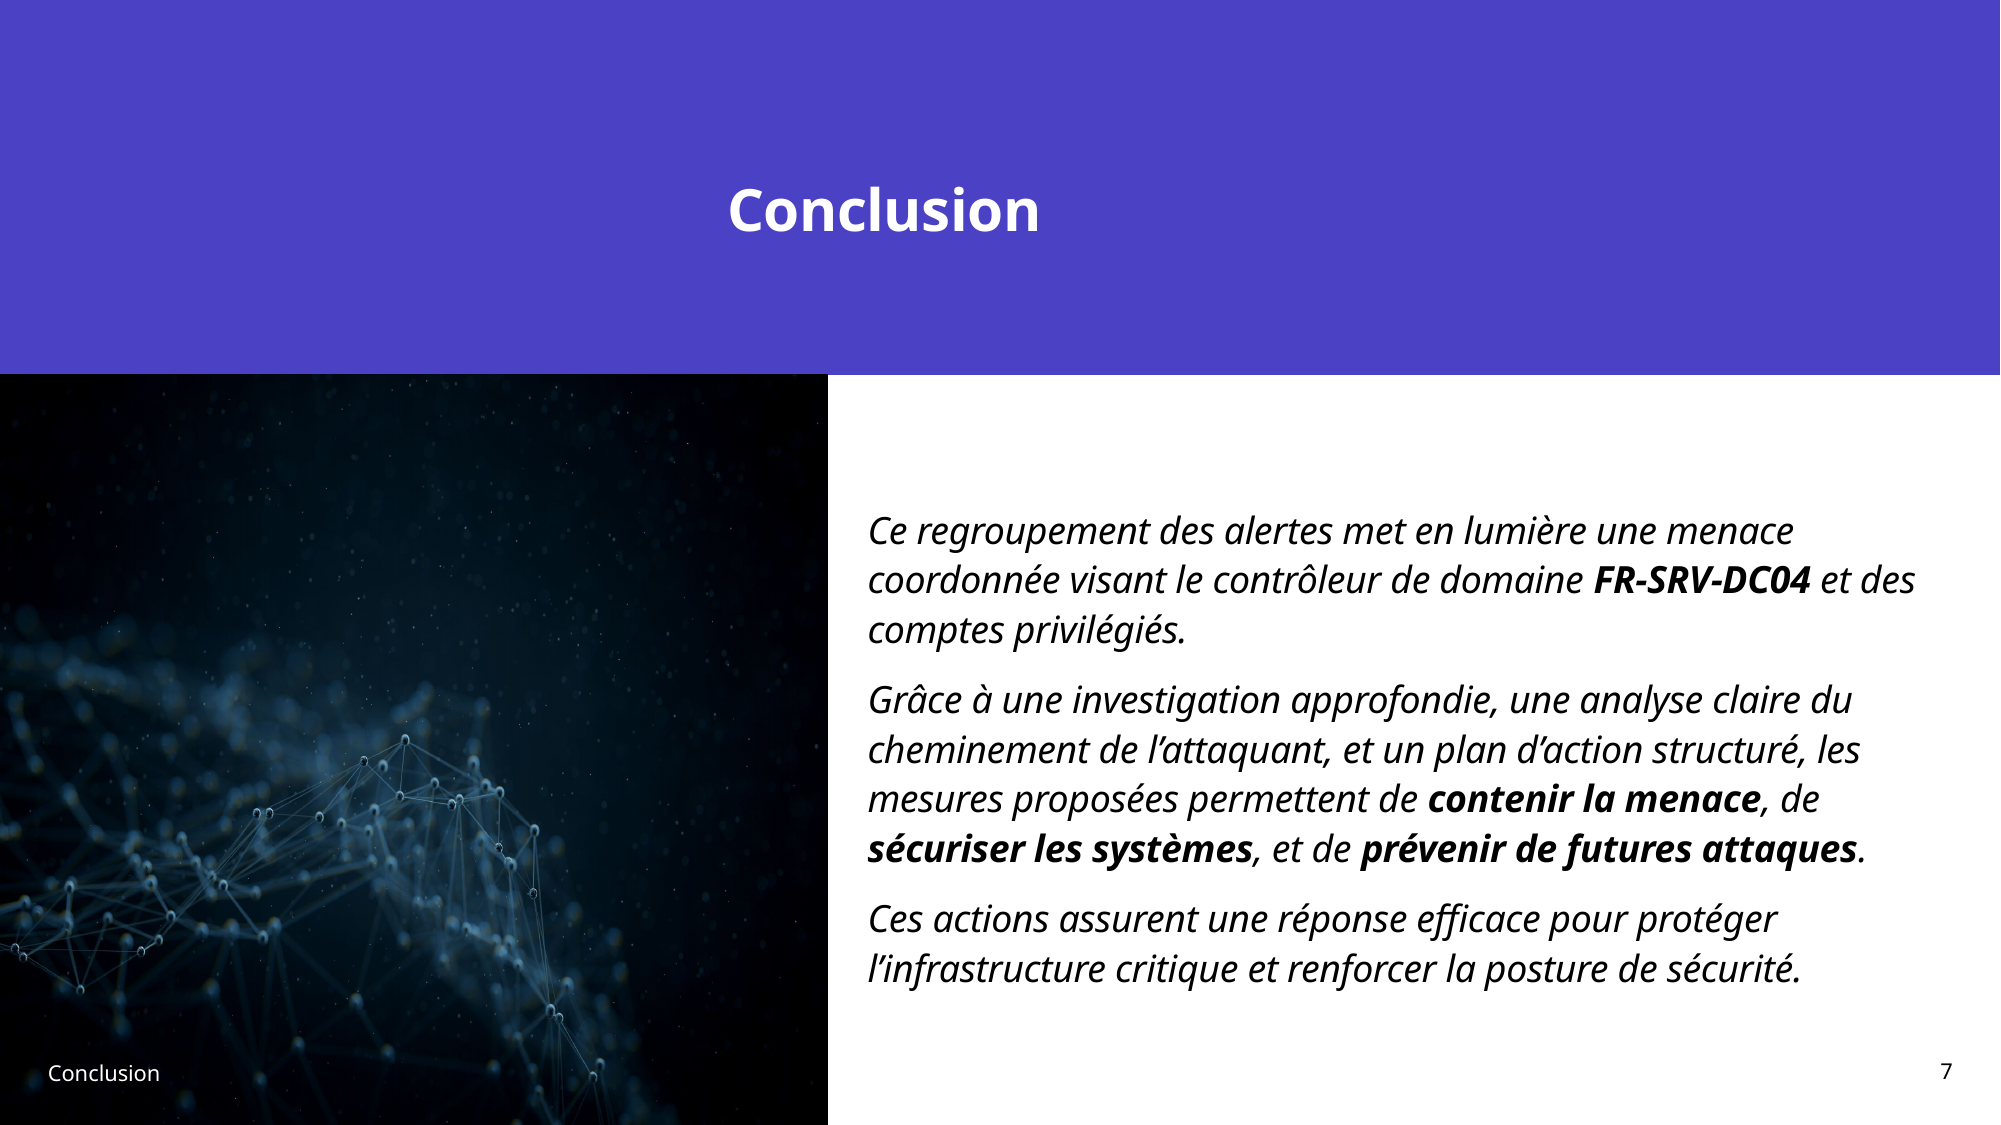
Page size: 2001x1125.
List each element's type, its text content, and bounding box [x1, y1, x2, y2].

picture [0, 374, 828, 1125]
list Ce regroupement des alertes met en lumière une menace coordonnée visant le contrôleur de domaine FR-SRV-DC04 et des comptes privilégiés. Grâce à une investigation approfondie, une analyse claire du cheminement de l’attaquant, et un plan d’action structuré, les mesures proposées permettent de contenir la menace, de sécuriser les systèmes, et de prévenir de futures attaques. Ces actions assurent une réponse efficace pour protéger l’infrastructure critique et renforcer la posture de sécurité. [852, 494, 1969, 1103]
title Conclusion [712, 139, 1669, 252]
slide_number 7 [1864, 1042, 1968, 1103]
